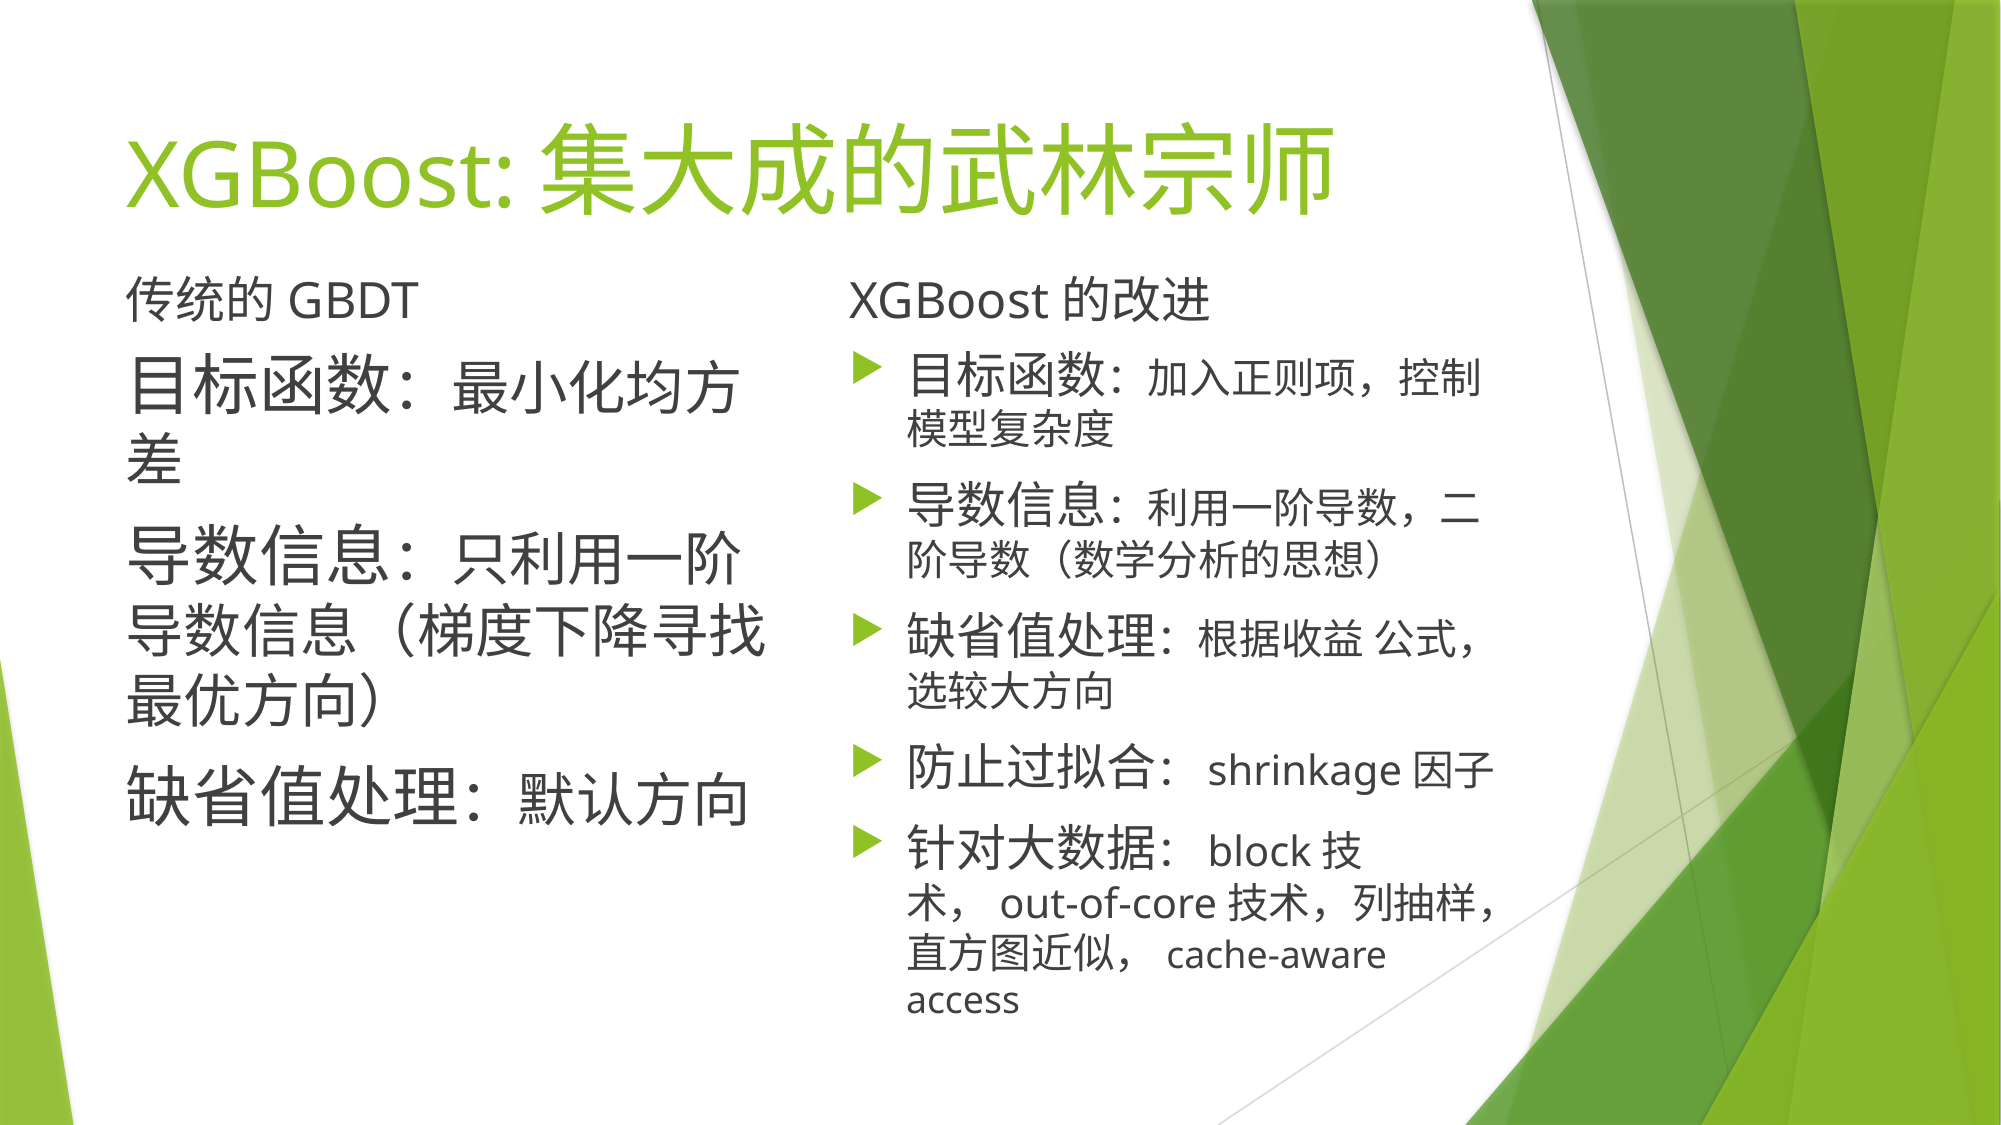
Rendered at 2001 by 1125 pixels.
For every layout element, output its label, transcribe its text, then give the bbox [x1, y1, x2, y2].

title XGBoost:集大成的武林宗师 [111, 99, 1522, 317]
list 传统的GBDT [110, 241, 798, 335]
list 目标函数：加入正则项，控制模型复杂度 导数信息：利用一阶导数，二阶导数（数学分析的思想） 缺省值处理：根据收益 公式，选较大方向 防止过拟合：shrinkage因子 针对大数据：block技术，out-of-core技术，列抽样，直方图近似，cache-aware access [834, 335, 1522, 991]
list XGBoost的改进 [834, 241, 1522, 335]
list 目标函数：最小化均方差 导数信息：只利用一阶导数信息（梯度下降寻找最优方向） 缺省值处理：默认方向 [110, 335, 798, 991]
